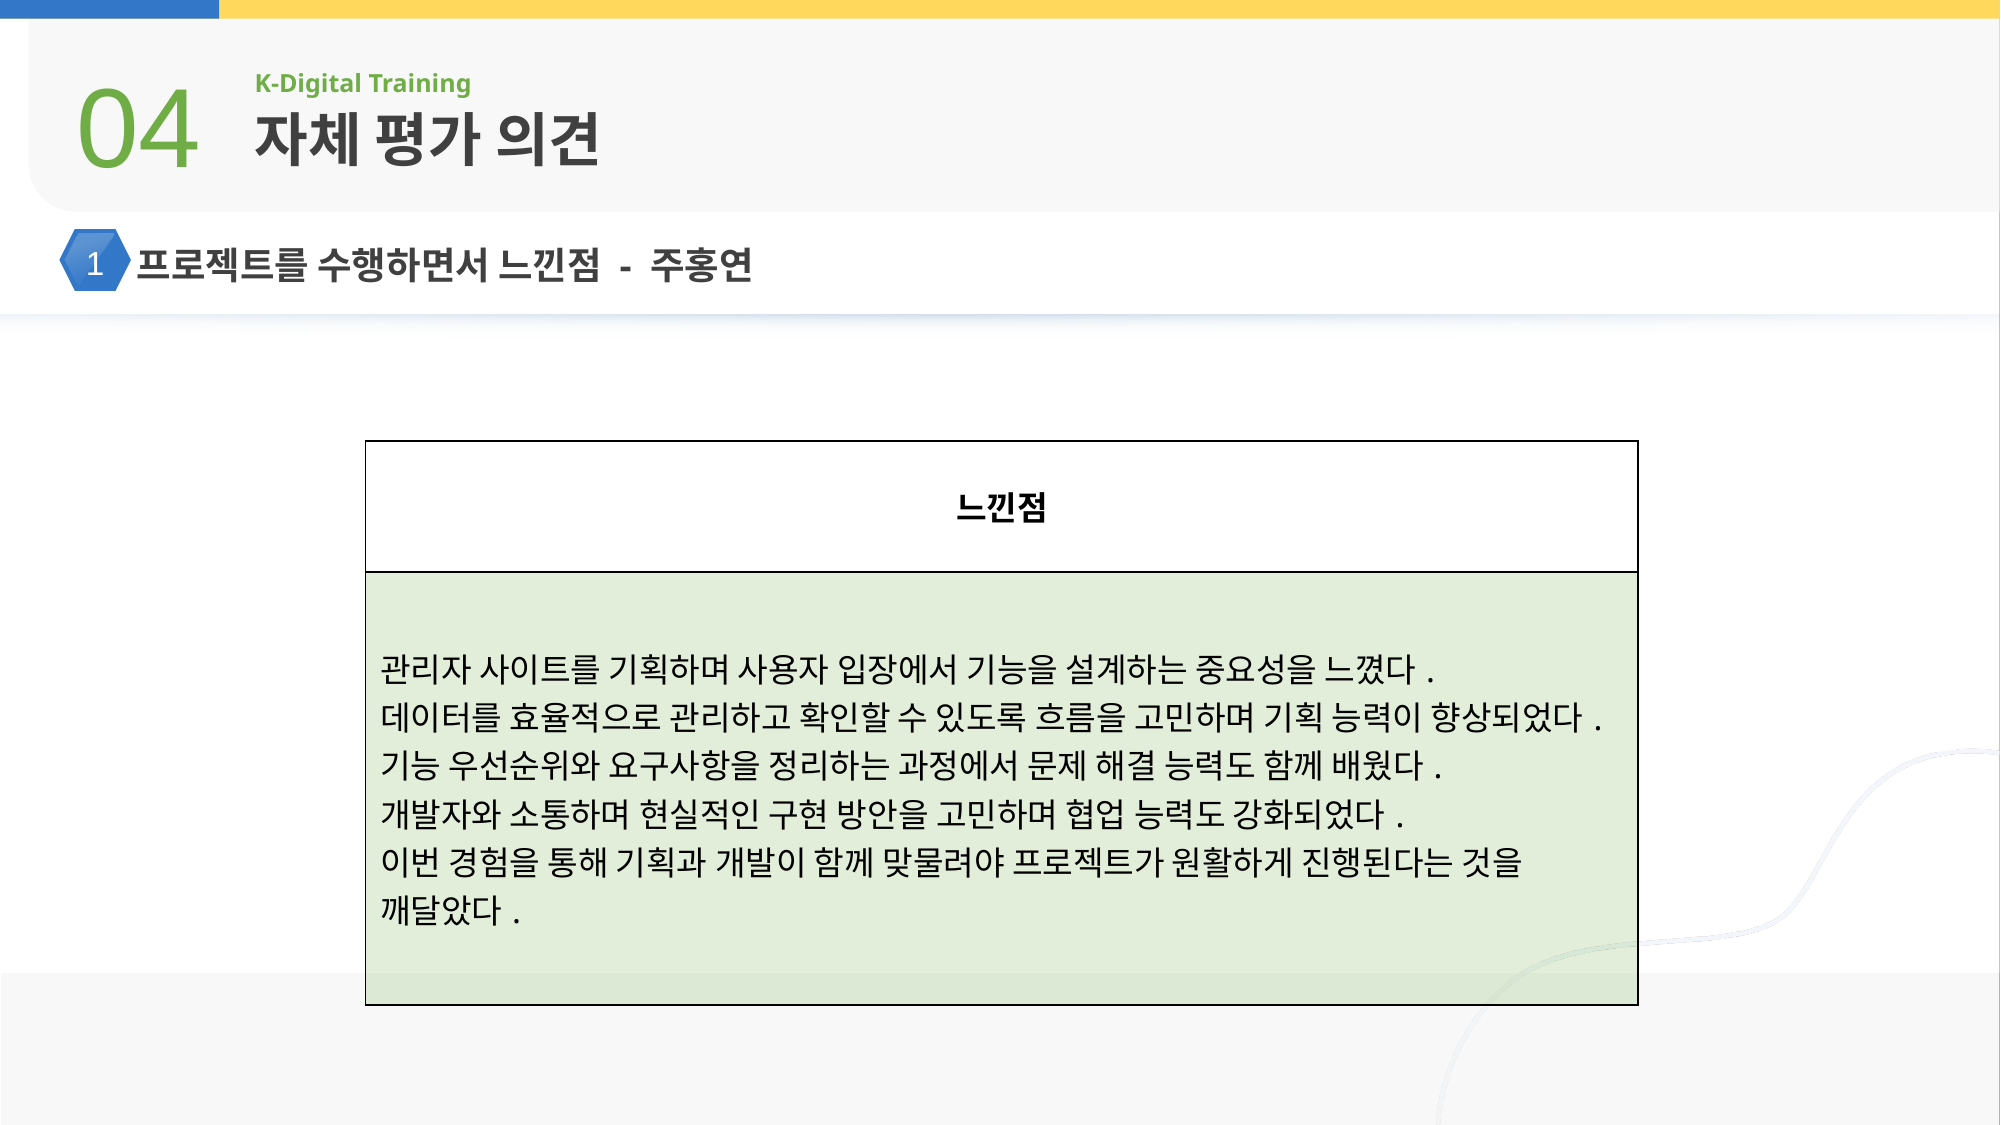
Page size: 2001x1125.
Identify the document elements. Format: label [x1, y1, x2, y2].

text_box [61, 54, 1038, 190]
text_box [59, 226, 129, 290]
picture [0, 0, 2000, 1125]
